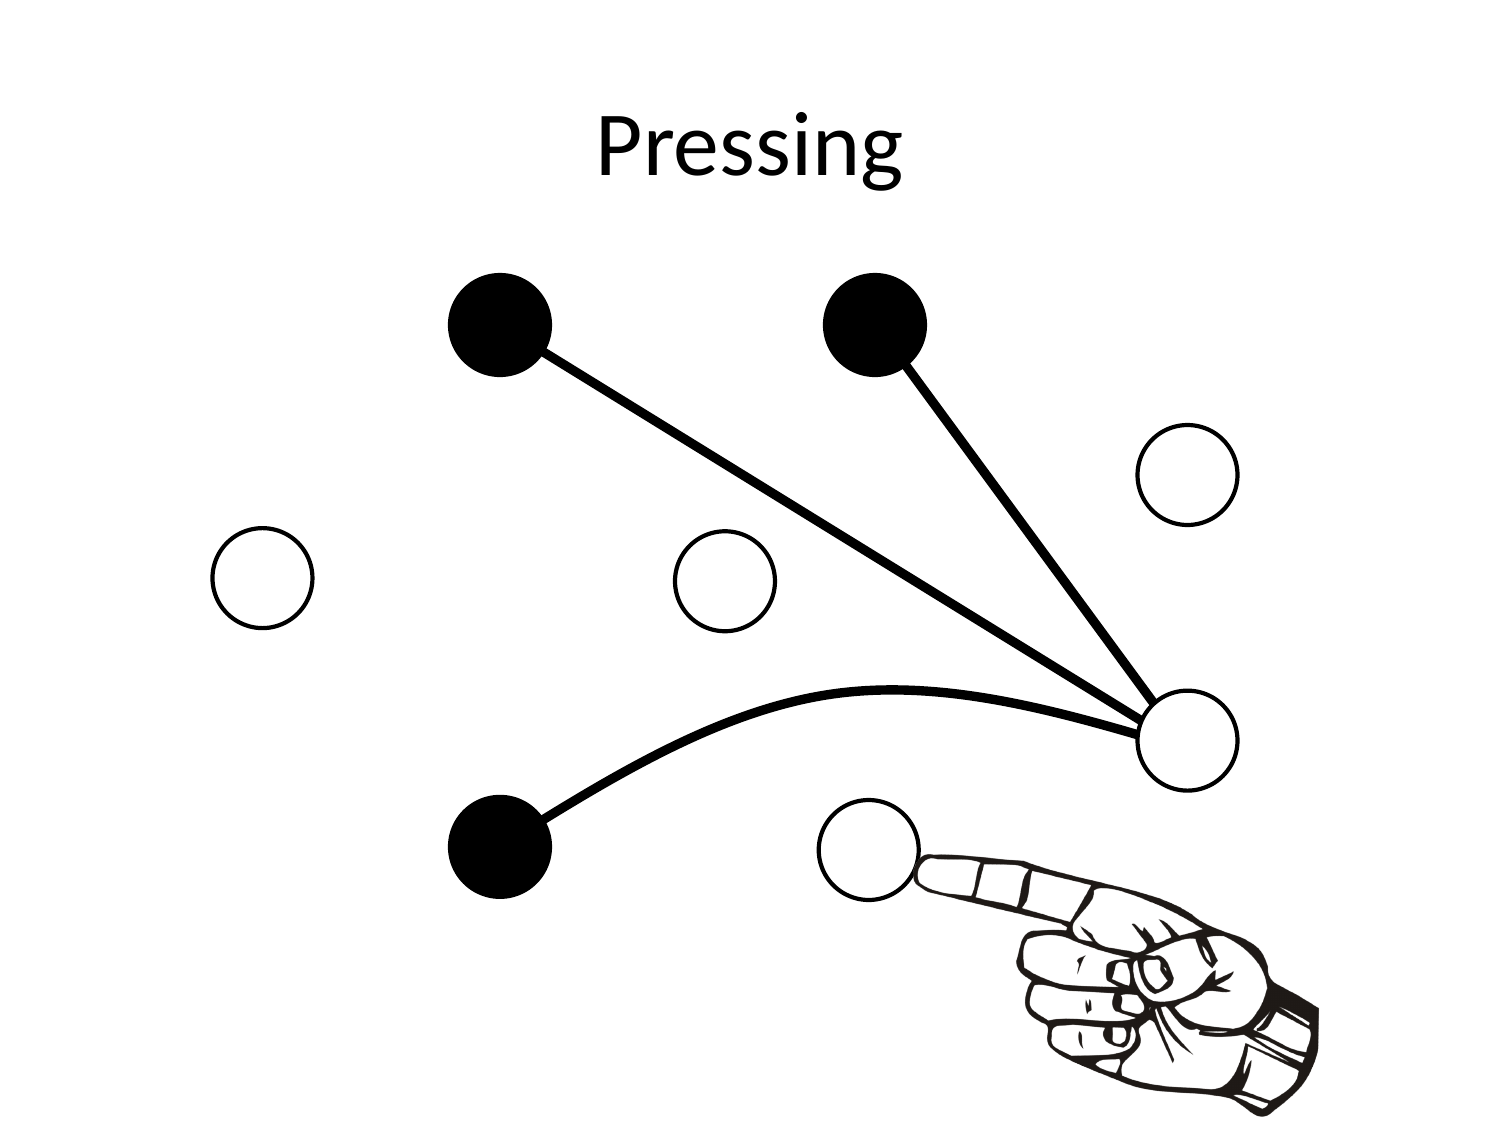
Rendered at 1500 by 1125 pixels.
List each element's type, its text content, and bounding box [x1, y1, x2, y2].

text_box [816, 797, 921, 903]
text_box [447, 272, 552, 377]
text_box [210, 526, 315, 631]
text_box [1192, 423, 1240, 527]
text_box [447, 794, 553, 899]
title Pressing [75, 45, 1425, 233]
text_box [823, 272, 927, 321]
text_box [874, 323, 1188, 750]
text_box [496, 323, 872, 750]
text_box [1192, 688, 1240, 790]
picture [869, 754, 1349, 1125]
text_box [543, 758, 1011, 841]
